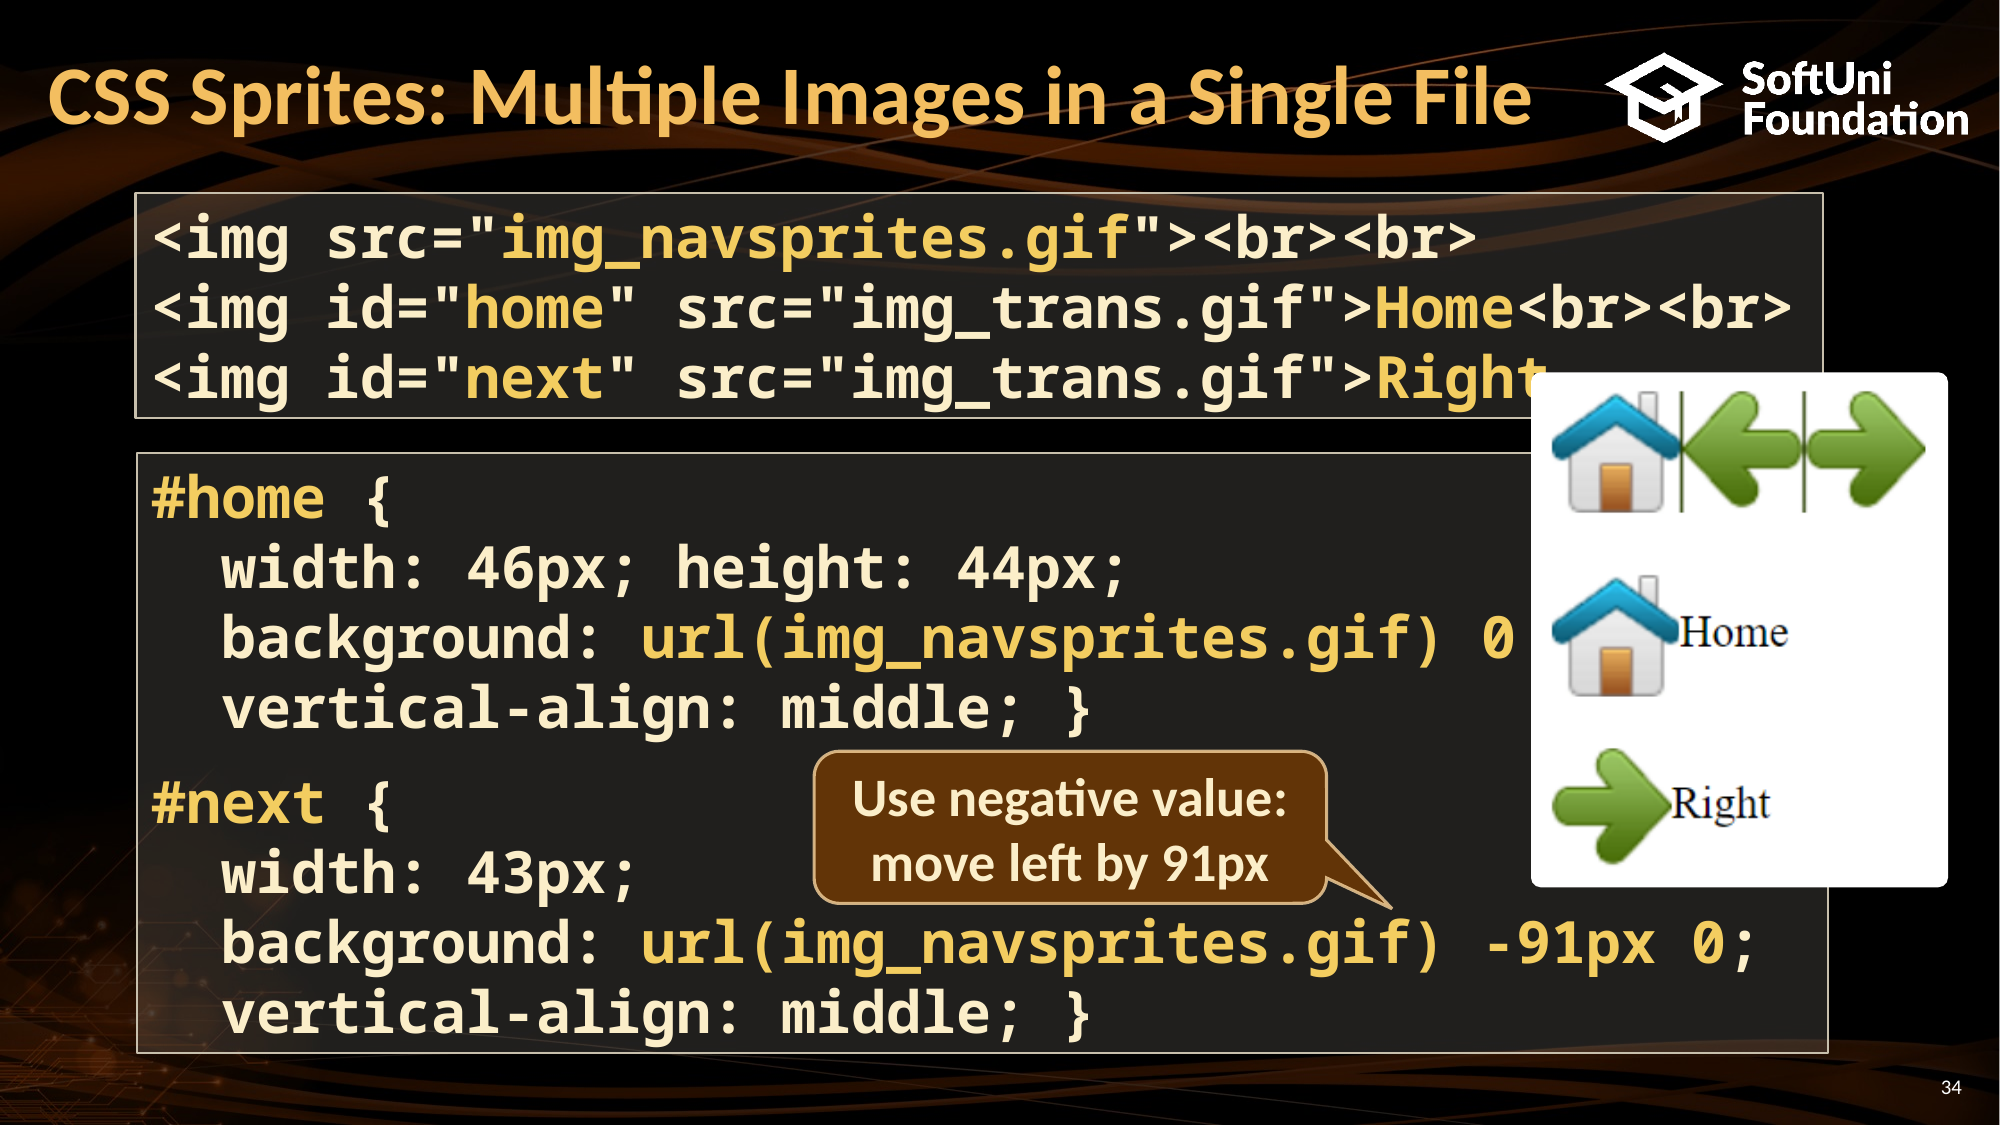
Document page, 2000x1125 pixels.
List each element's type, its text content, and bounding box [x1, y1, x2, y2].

picture [0, 0, 2000, 1125]
text_box <img src="img_navsprites.gif"><br><br> <img id="home" src="img_trans.gif">Home<br><br> <img id="next" src="img_trans.gif">Right [135, 193, 1823, 418]
title CSS Sprites: Multiple Images in a Single File [30, 6, 1602, 189]
slide_number 34 [1897, 1070, 1968, 1103]
text_box #home { width: 46px; height: 44px; background: url(img_navsprites.gif) 0 0; vertical-align: middle; } #next { width: 43px; background: url(img_navsprites.gif) -91px 0; vertical-align: middle; } [137, 453, 1829, 1053]
text_box Use negative value: move left by 91px [813, 750, 1393, 910]
